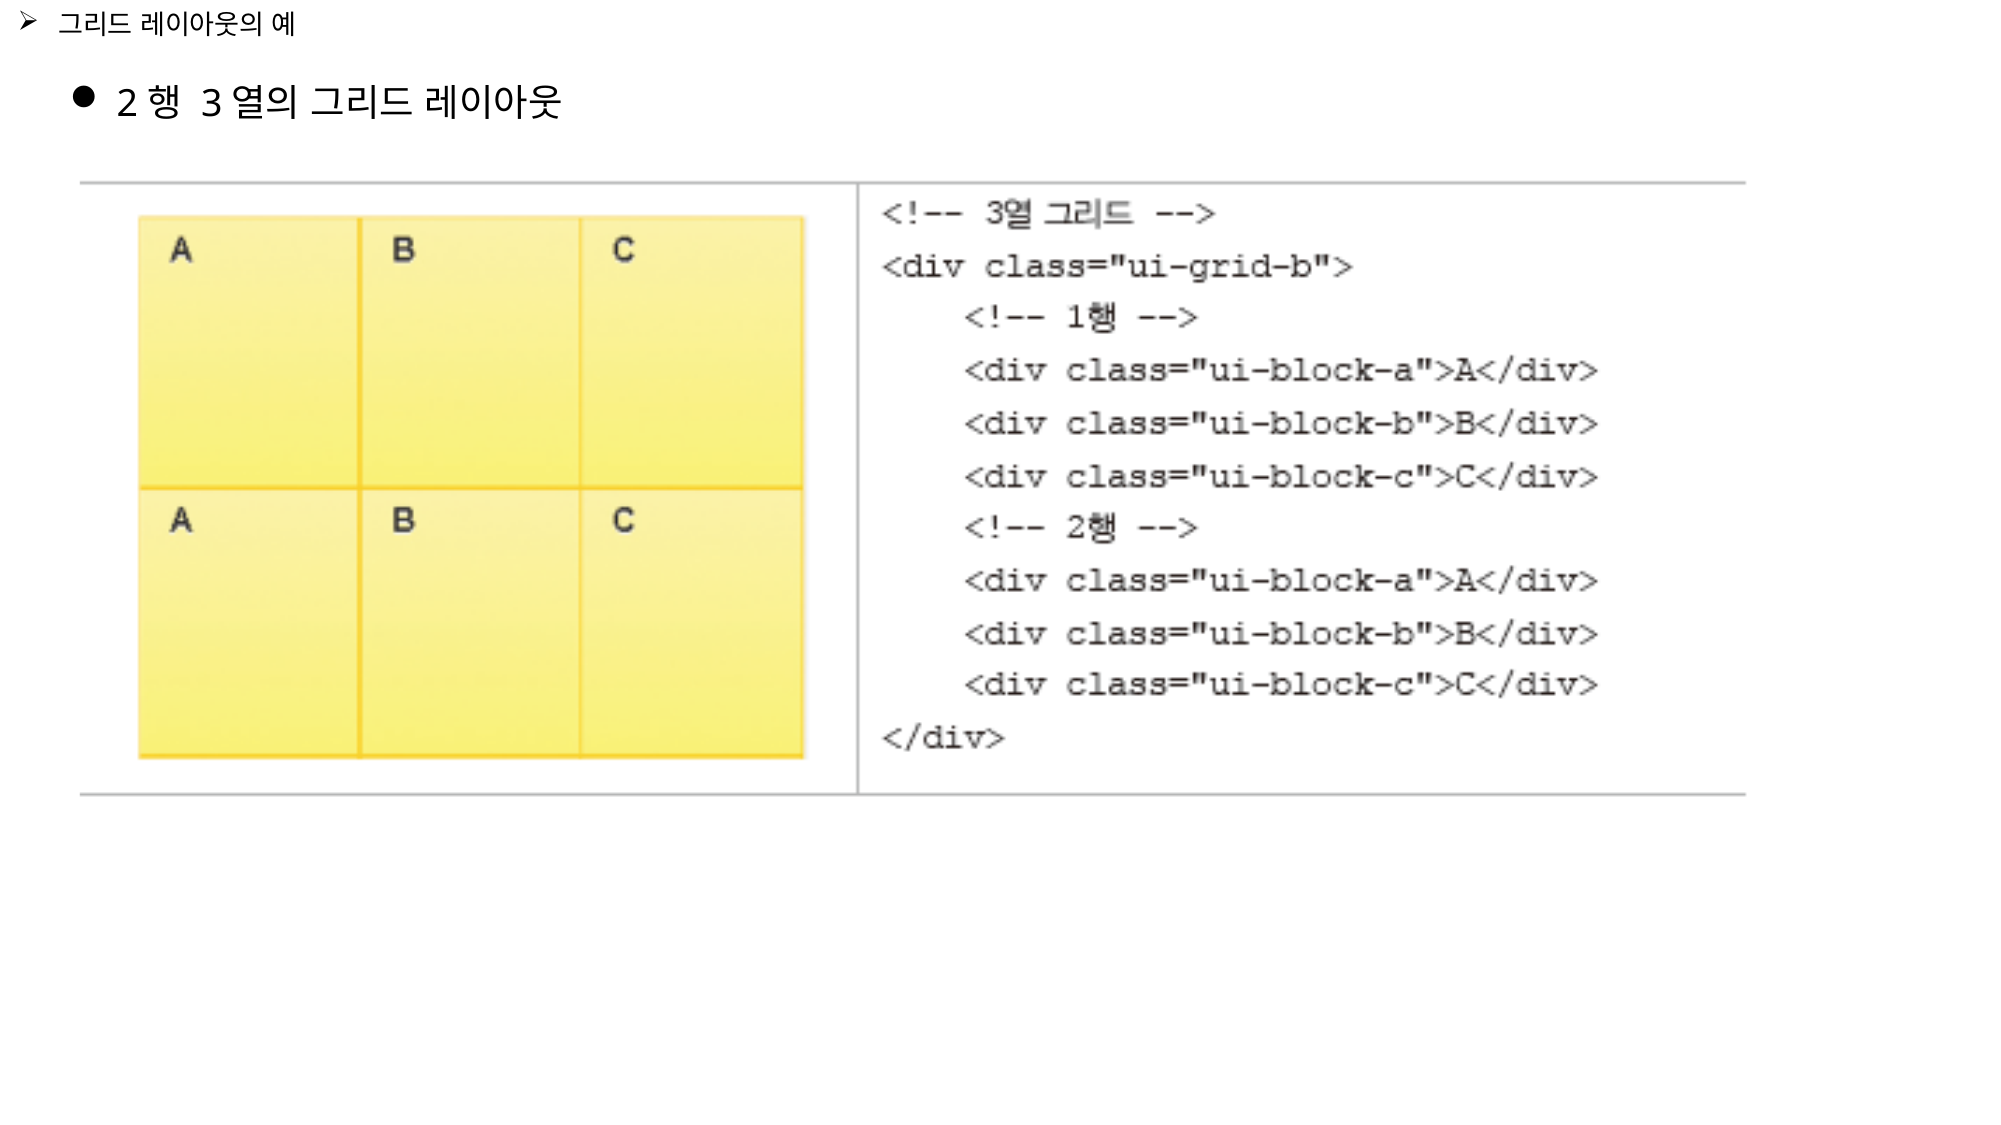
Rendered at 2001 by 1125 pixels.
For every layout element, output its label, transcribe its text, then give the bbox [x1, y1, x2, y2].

title 그리드 레이아웃의 예 [2, 0, 675, 48]
picture [79, 155, 1753, 814]
text_box 2행 3열의 그리드 레이아웃 [54, 71, 805, 132]
